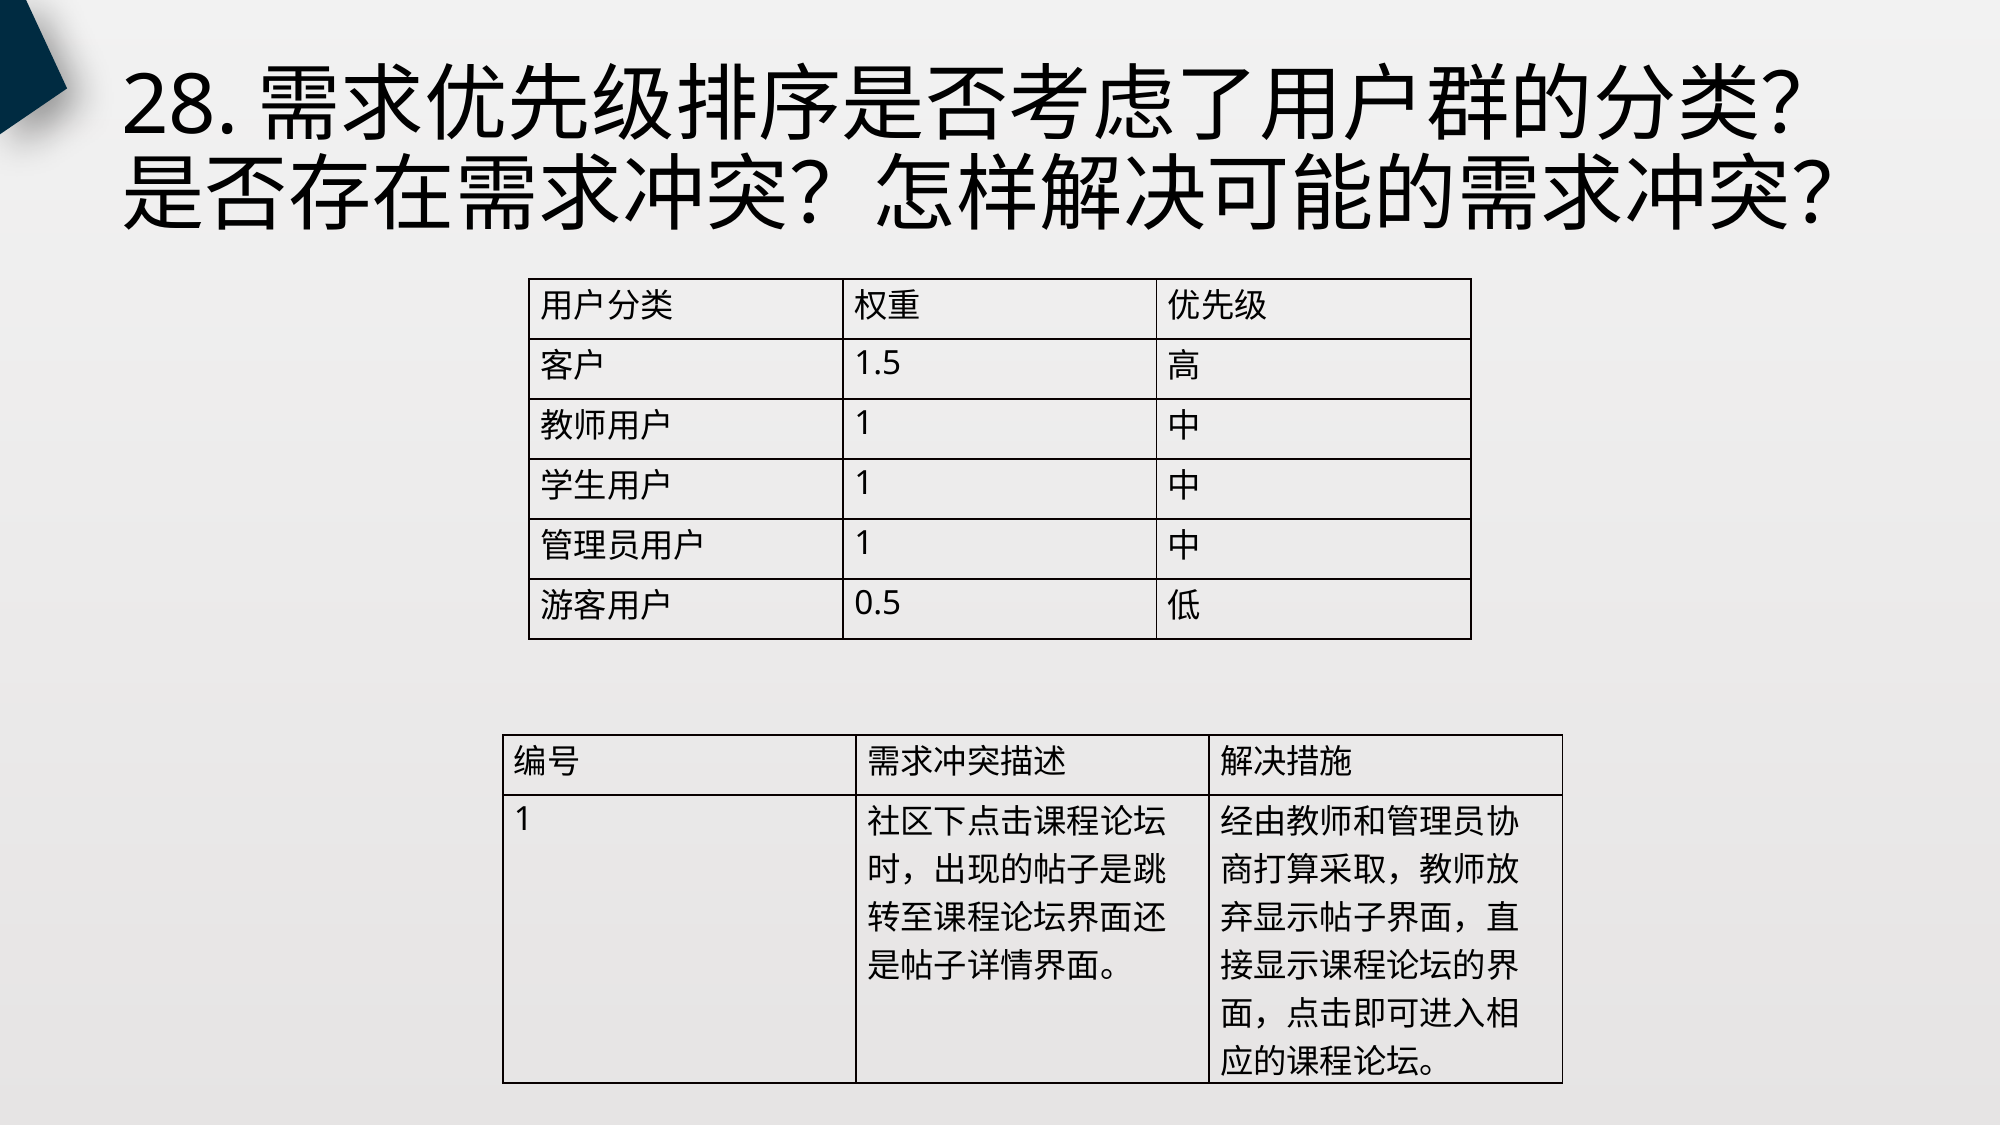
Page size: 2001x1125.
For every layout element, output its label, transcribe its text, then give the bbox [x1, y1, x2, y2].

table_header 需求冲突描述 [857, 736, 1208, 794]
table_cell 游客用户 [530, 580, 842, 638]
table_cell 1 [844, 400, 1156, 458]
table_cell 低 [1157, 580, 1470, 638]
table_header 编号 [504, 736, 855, 794]
table_cell 中 [1157, 520, 1470, 578]
table_cell 中 [1157, 460, 1470, 518]
title 28.需求优先级排序是否考虑了用户群的分类？是否存在需求冲突？怎样解决可能的需求冲突？ [106, 42, 1832, 260]
table_cell 学生用户 [530, 460, 842, 518]
table_header 用户分类 [530, 280, 842, 338]
table_cell 社区下点击课程论坛时，出现的帖子是跳转至课程论坛界面还是帖子详情界面。 [857, 796, 1208, 1082]
table_header 权重 [844, 280, 1156, 338]
table_header 解决措施 [1210, 736, 1562, 794]
text_box [0, 0, 68, 135]
table_cell 1 [504, 796, 855, 1082]
table_cell 1 [844, 520, 1156, 578]
table_cell 教师用户 [530, 400, 842, 458]
table_cell 经由教师和管理员协商打算采取，教师放弃显示帖子界面，直接显示课程论坛的界面，点击即可进入相应的课程论坛。 [1210, 796, 1562, 1082]
table_cell 中 [1157, 400, 1470, 458]
table_cell 高 [1157, 340, 1470, 398]
table_cell 客户 [530, 340, 842, 398]
table_cell 管理员用户 [530, 520, 842, 578]
table_header 优先级 [1157, 280, 1470, 338]
table_cell 1.5 [844, 340, 1156, 398]
table_cell 1 [844, 460, 1156, 518]
table_cell 0.5 [844, 580, 1156, 638]
